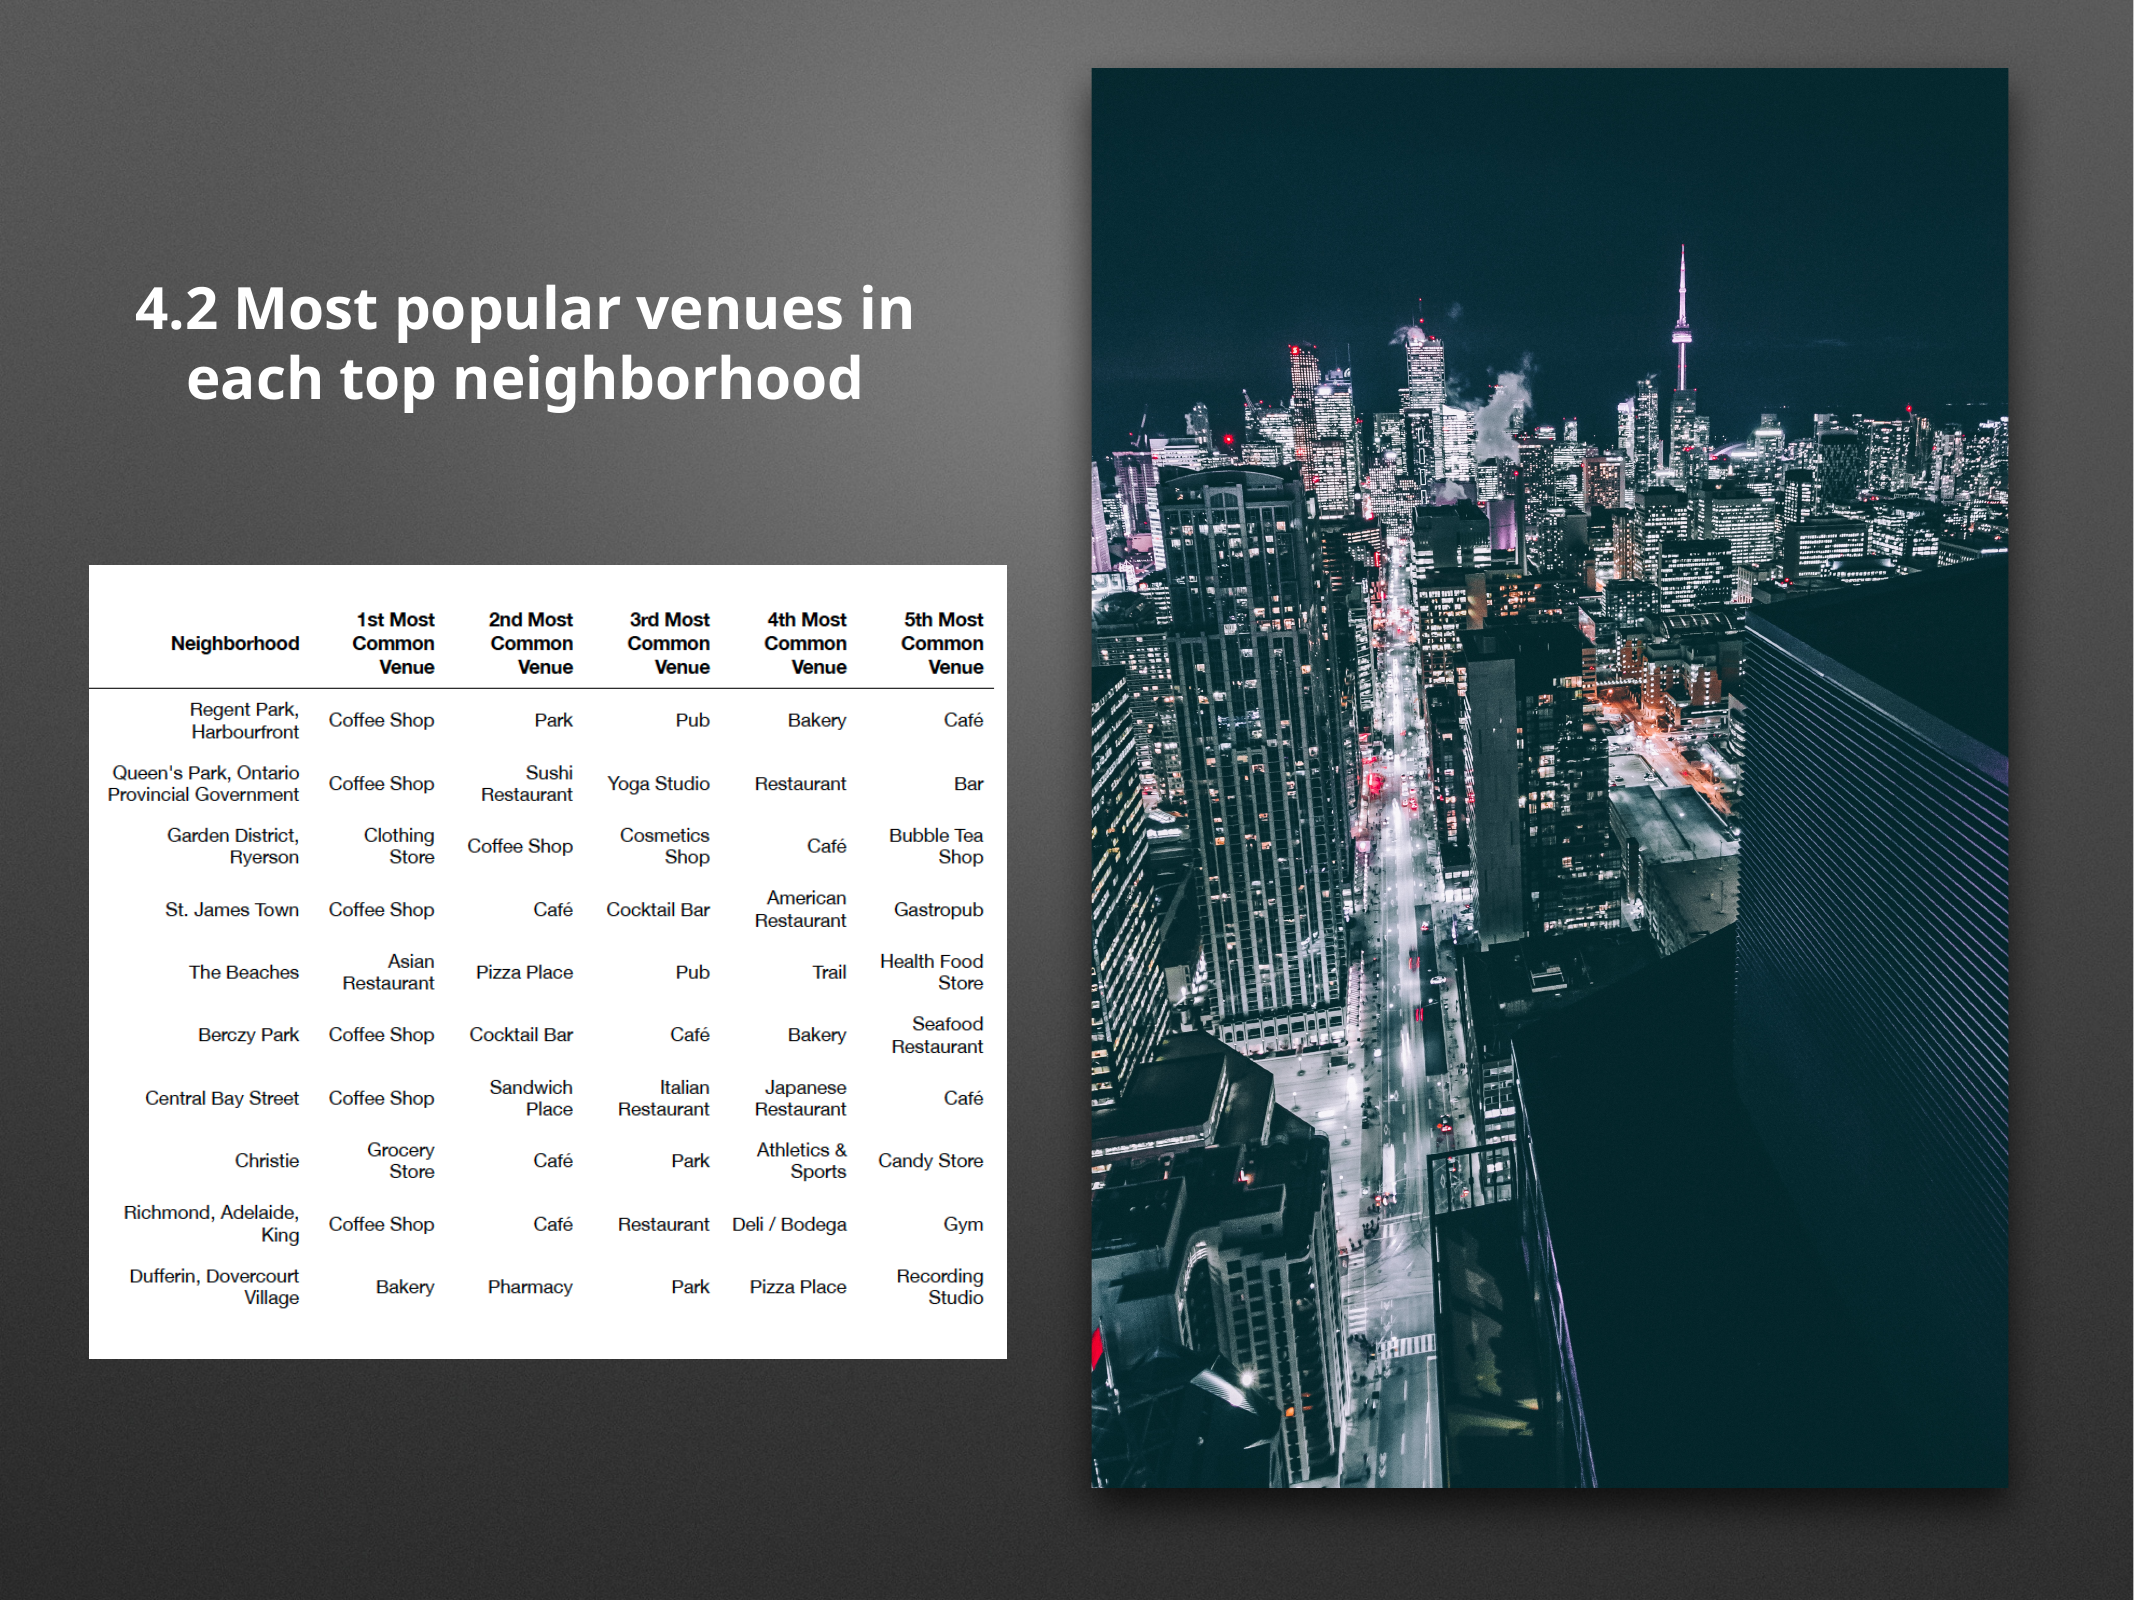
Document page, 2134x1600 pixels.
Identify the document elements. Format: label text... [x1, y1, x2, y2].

title 4.2 Most popular venues in each top neighborhood [83, 261, 968, 451]
picture [0, 0, 2134, 1600]
